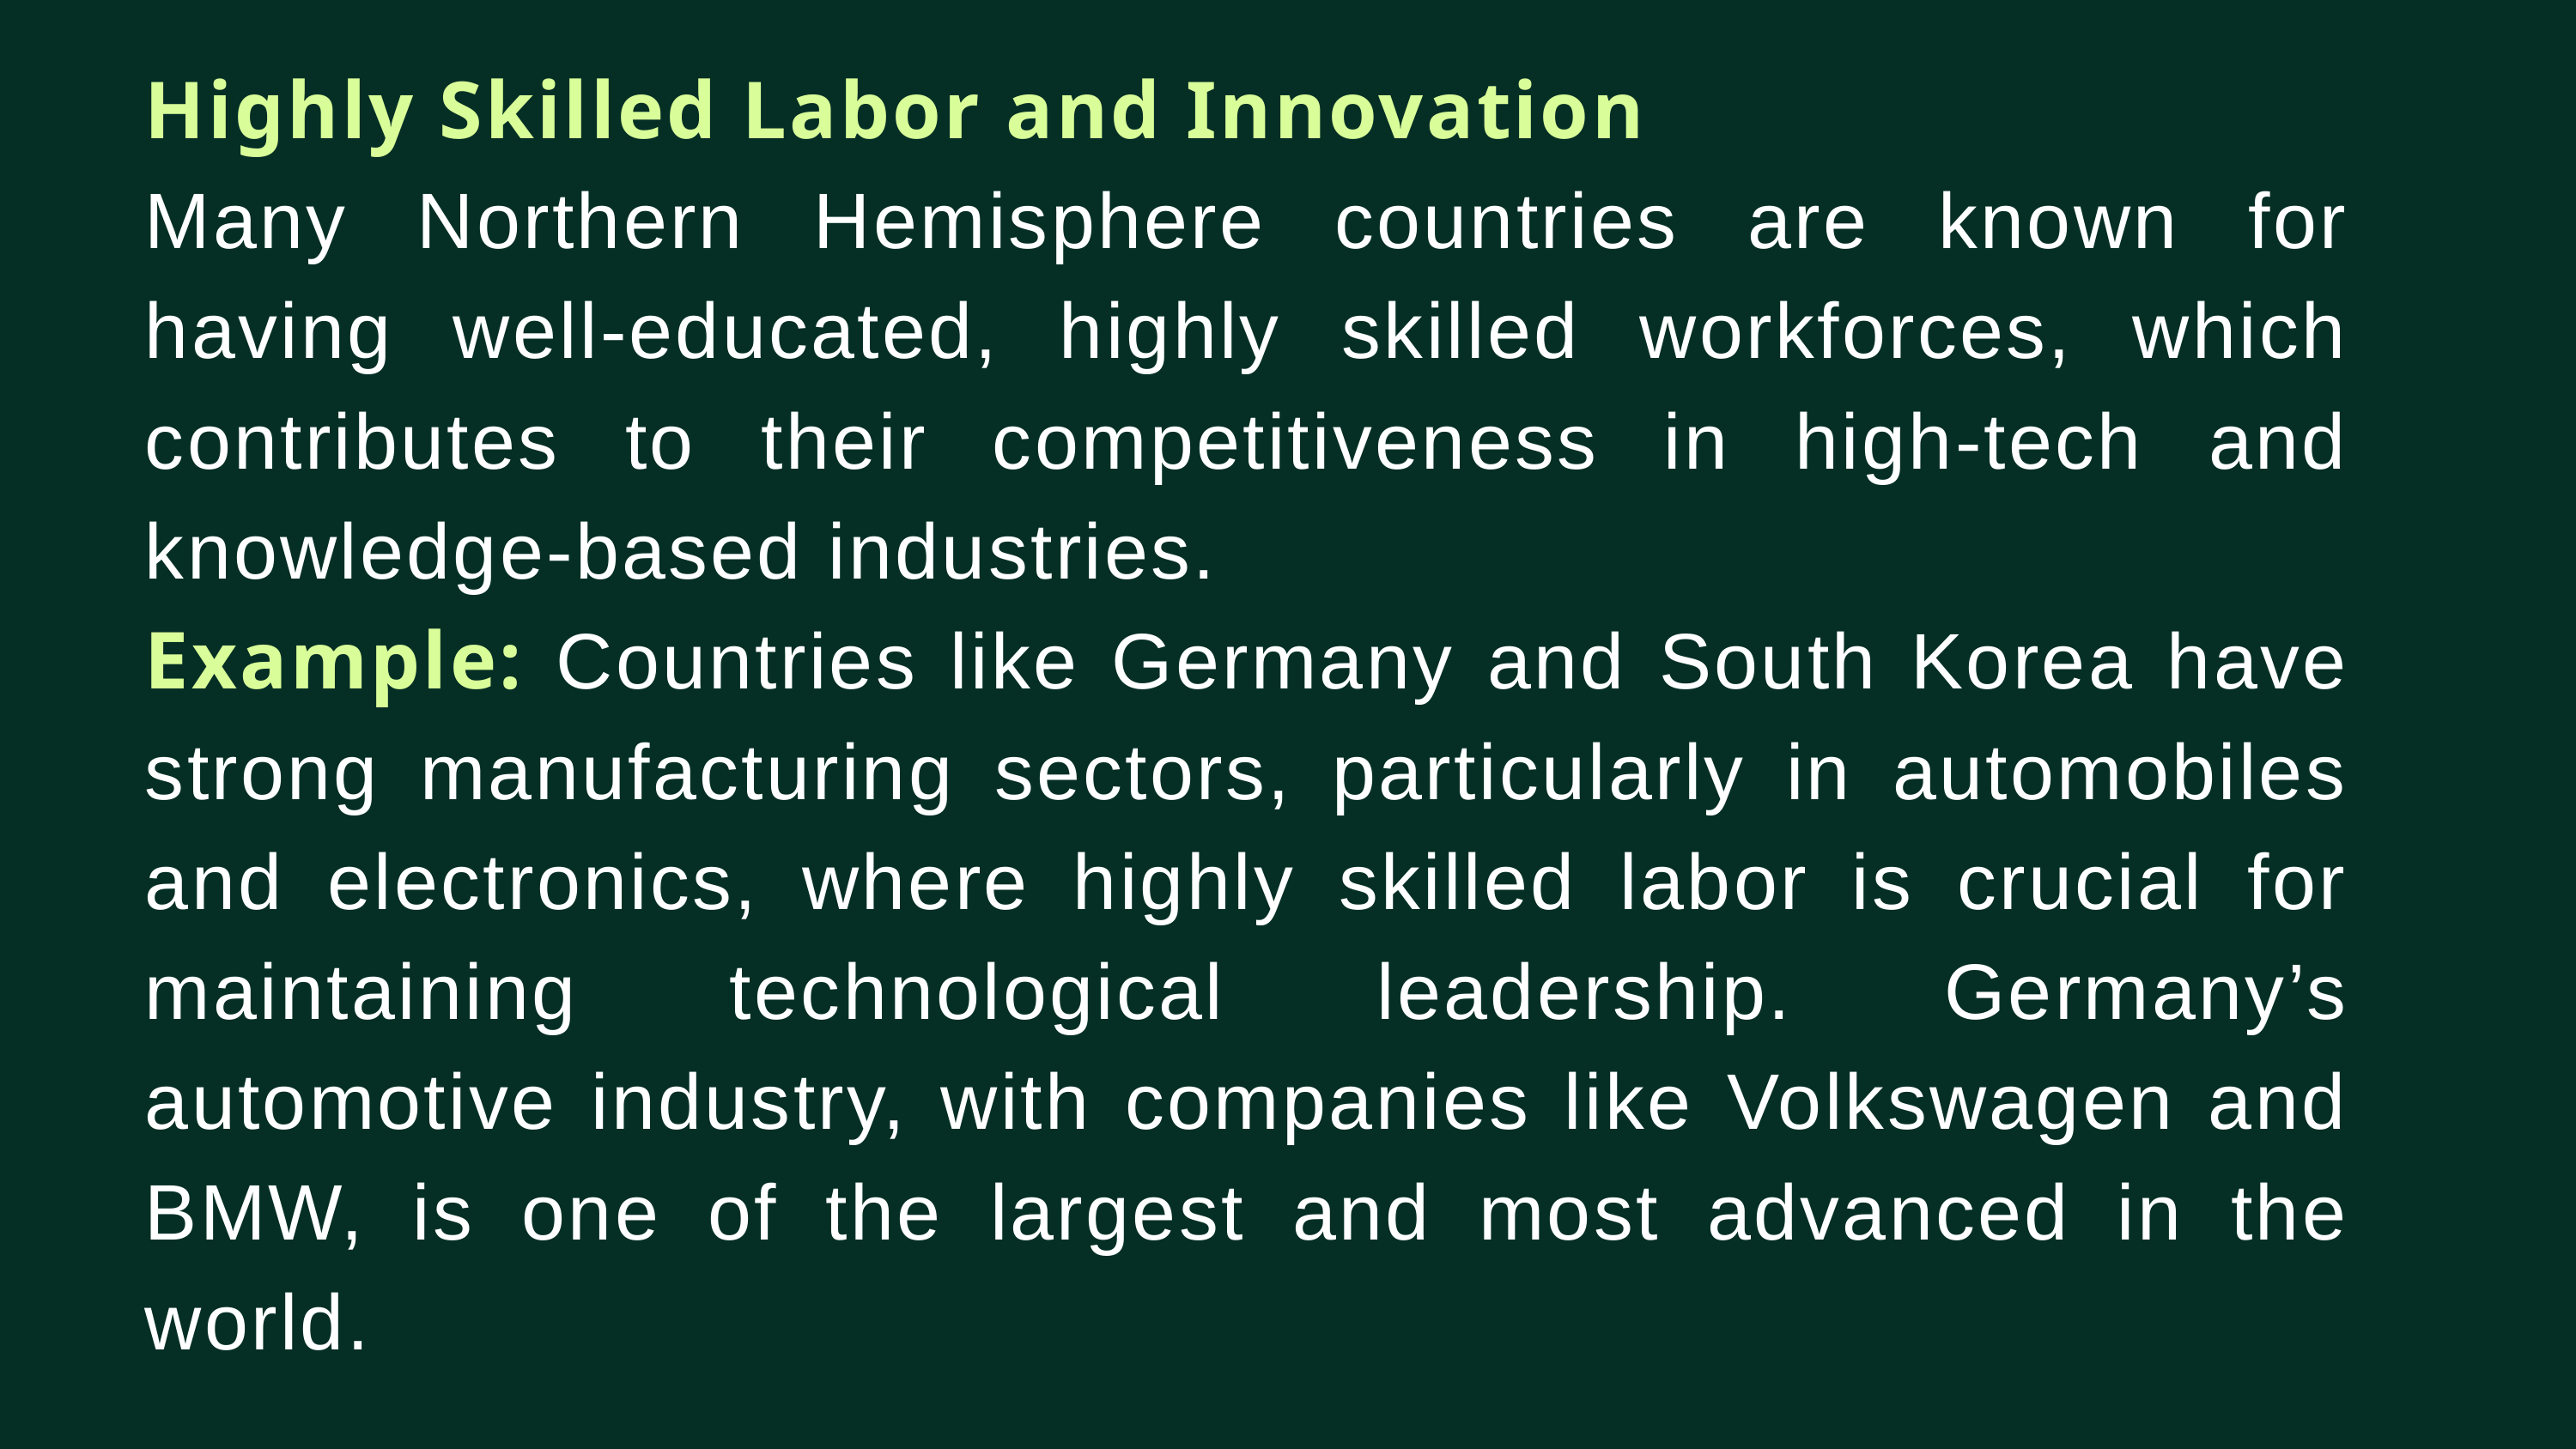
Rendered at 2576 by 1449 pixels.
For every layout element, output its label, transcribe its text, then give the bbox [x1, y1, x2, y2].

text_box Highly Skilled Labor and Innovation Many Northern Hemisphere countries are known for having well-educated, highly skilled workforces, which contributes to their competitiveness in high-tech and knowledge-based industries. Example: Countries like Germany and South Korea have strong manufacturing sectors, particularly in automobiles and electronics, where highly skilled labor is crucial for maintaining technological leadership. Germany’s automotive industry, with companies like Volkswagen and BMW, is one of the largest and most advanced in the world. [144, 43, 2354, 1366]
